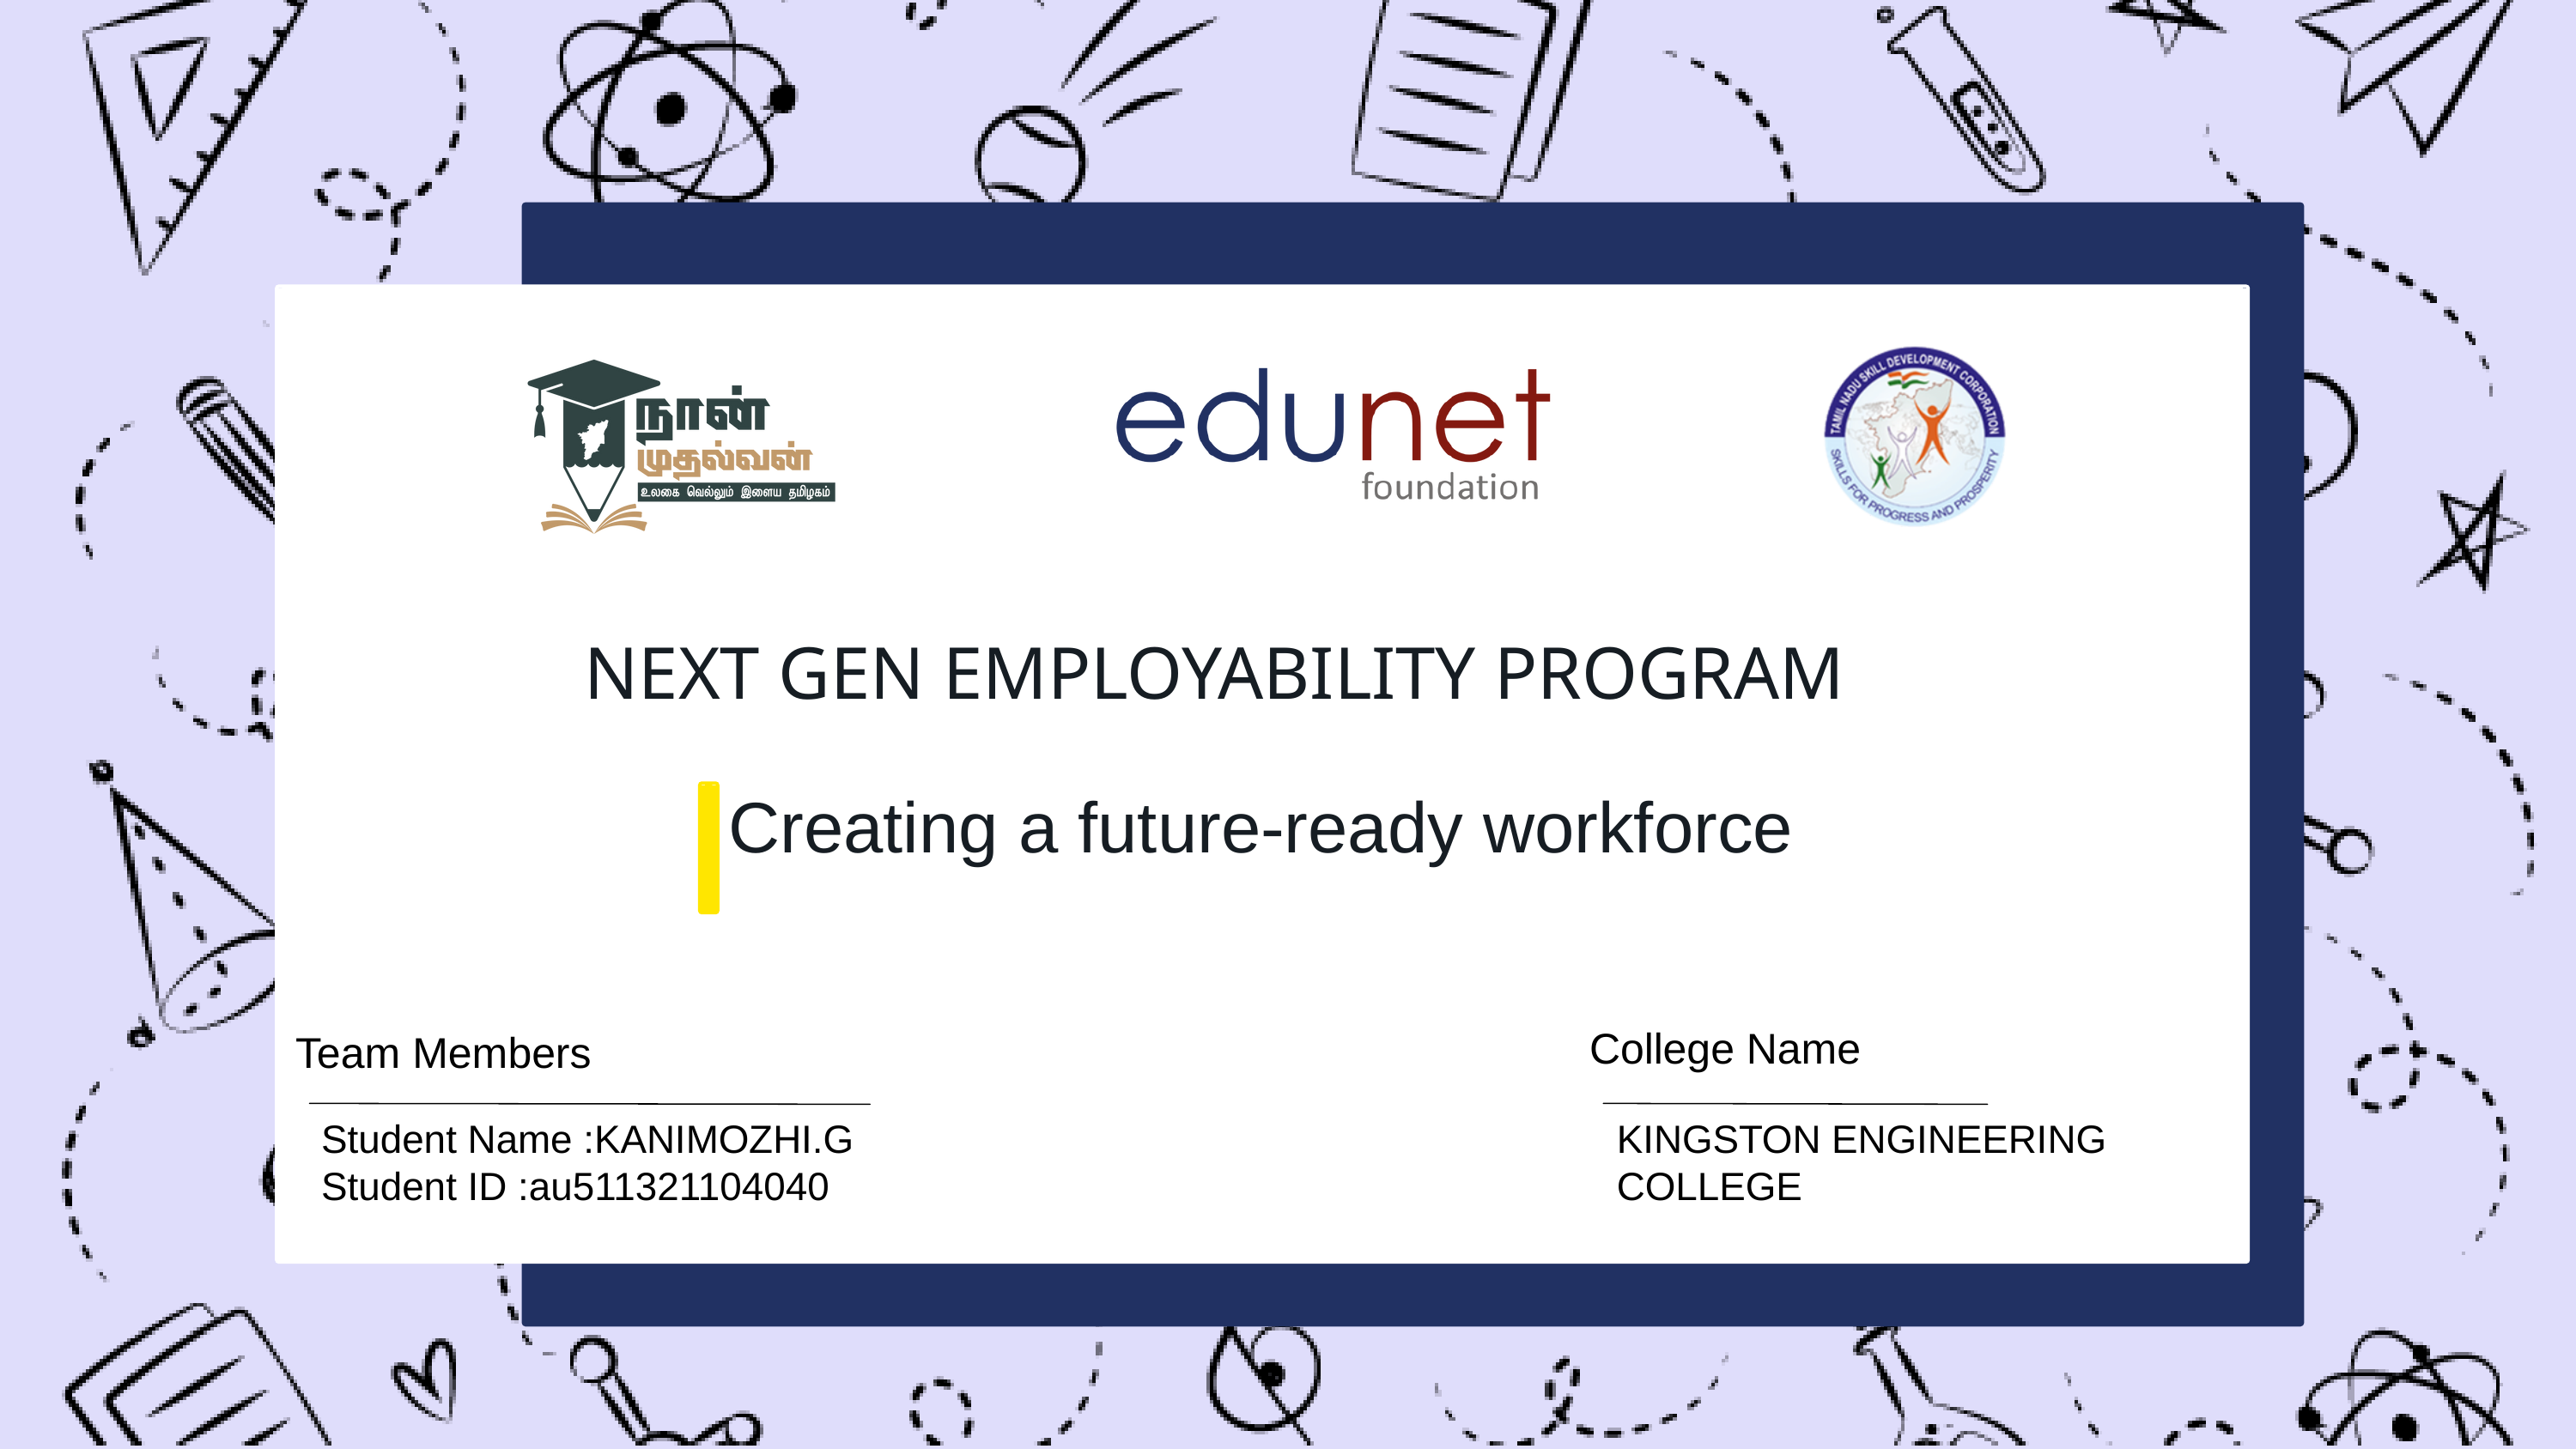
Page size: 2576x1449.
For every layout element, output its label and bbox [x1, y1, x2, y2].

text_box [521, 202, 2305, 1327]
text_box [274, 284, 2251, 1264]
text_box [697, 781, 720, 915]
text_box [0, 0, 2576, 1449]
